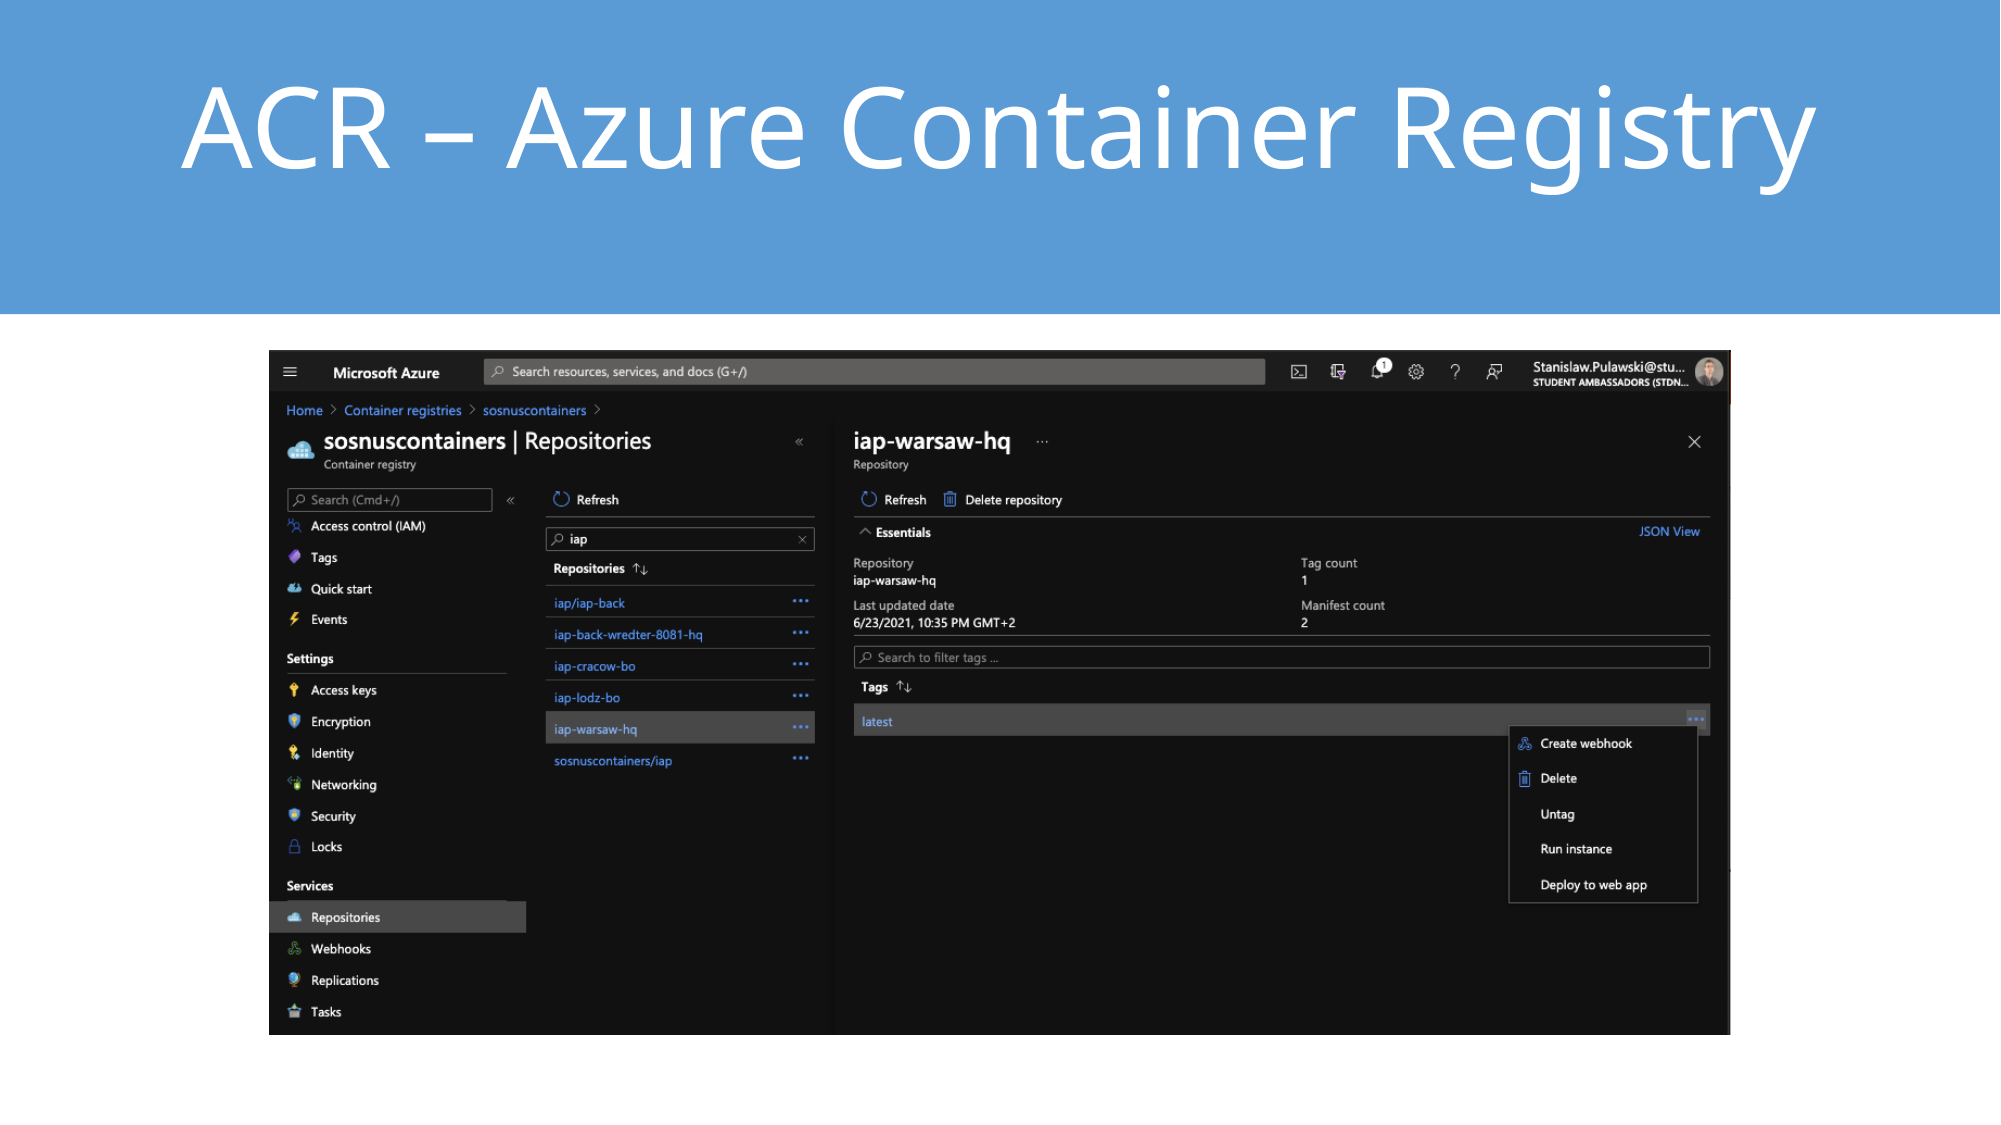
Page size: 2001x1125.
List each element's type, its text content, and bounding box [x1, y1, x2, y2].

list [269, 350, 1731, 1035]
text_box [0, 0, 2000, 315]
title ACR – Azure Container Registry [137, 47, 1863, 201]
